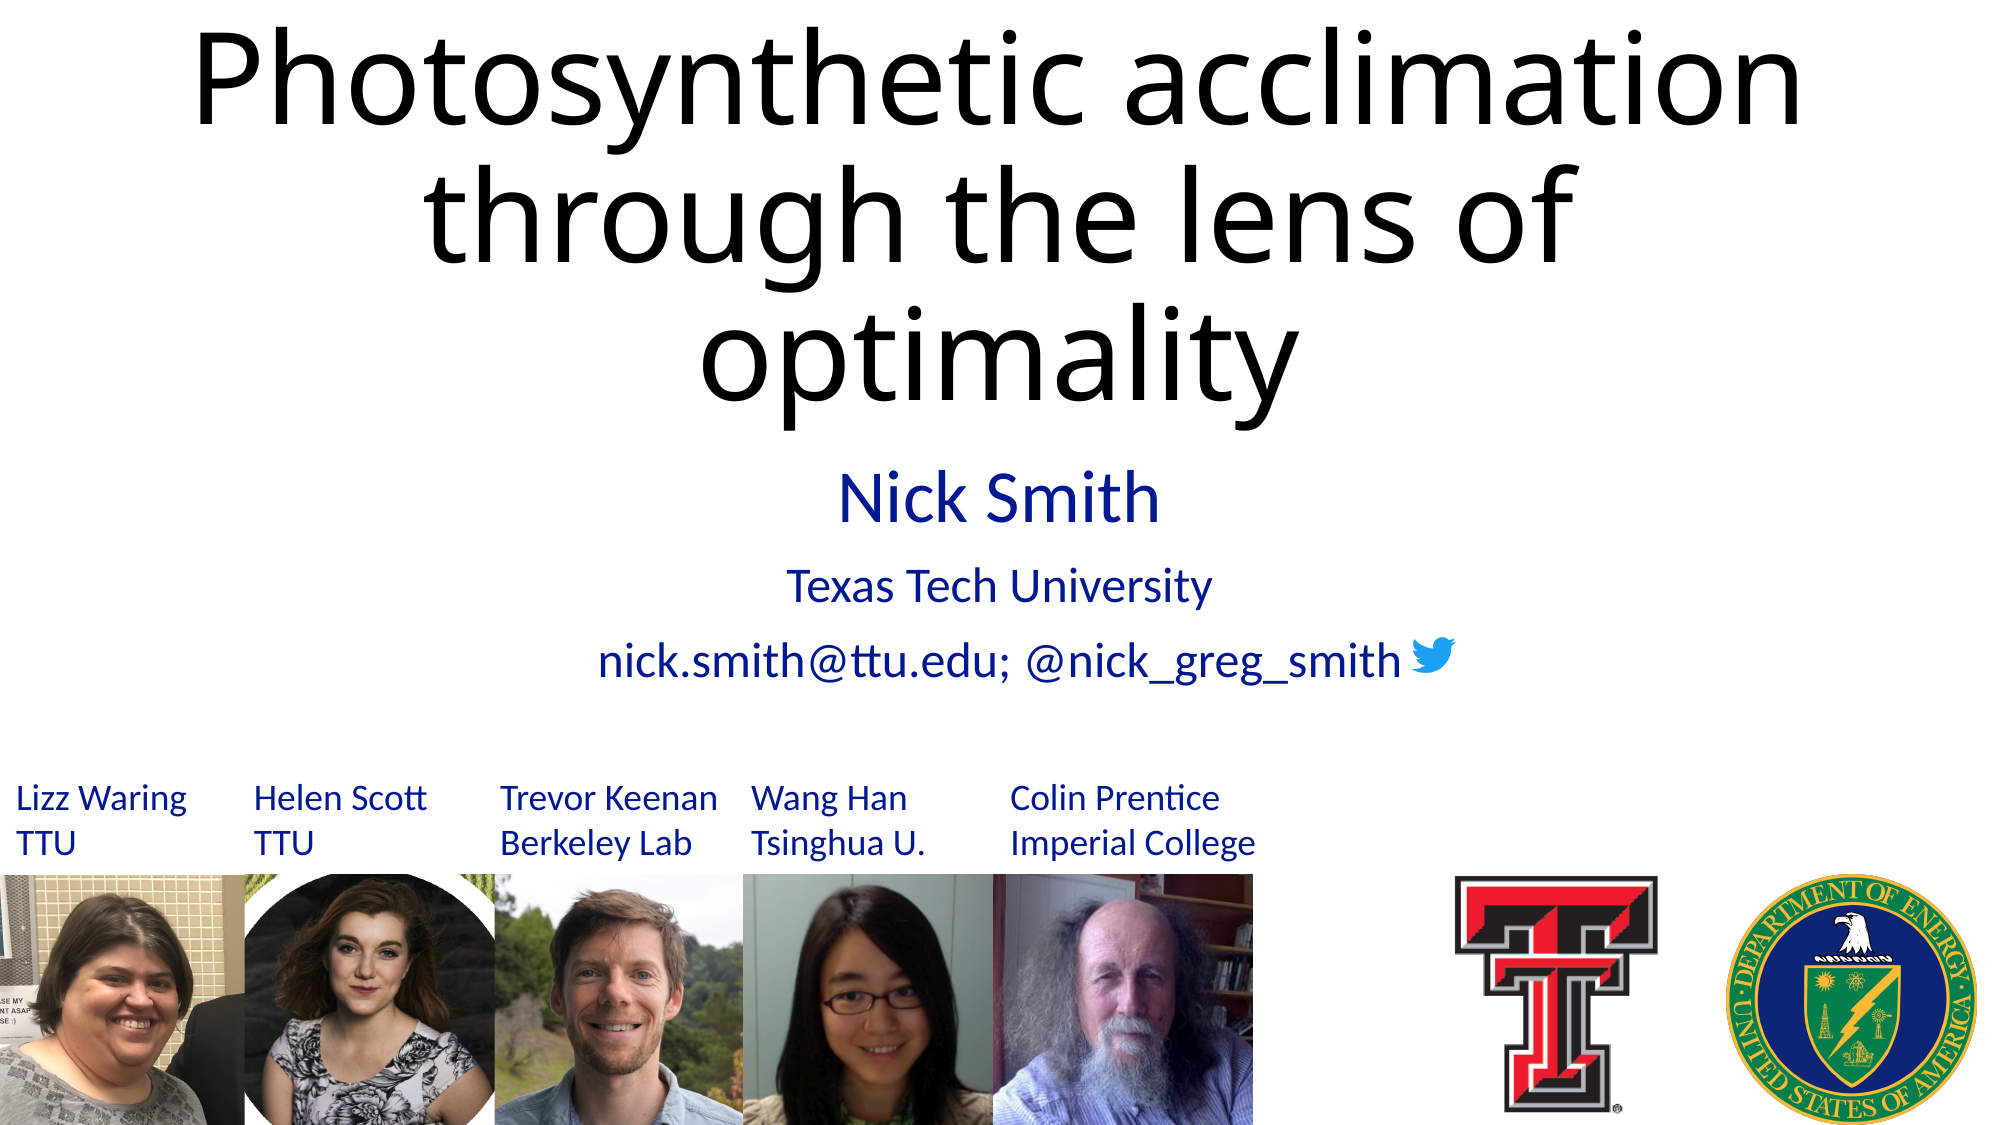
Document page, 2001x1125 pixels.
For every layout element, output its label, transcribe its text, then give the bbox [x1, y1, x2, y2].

picture [1726, 874, 1977, 1125]
title Photosynthetic acclimation through the lens of optimality [89, 2, 1908, 436]
text_box Colin Prentice Imperial College [995, 765, 1272, 871]
text_box Trevor Keenan Berkeley Lab [485, 765, 734, 871]
picture [1411, 637, 1456, 674]
text_box Helen Scott TTU [239, 765, 443, 871]
picture [0, 874, 1253, 1125]
text_box Lizz Waring TTU [1, 765, 203, 871]
subtitle Nick Smith Texas Tech University nick.smith@ttu.edu; @nick_greg_smith [249, 449, 1750, 722]
picture [1428, 855, 1693, 1125]
text_box Wang Han Tsinghua U. [736, 765, 942, 871]
